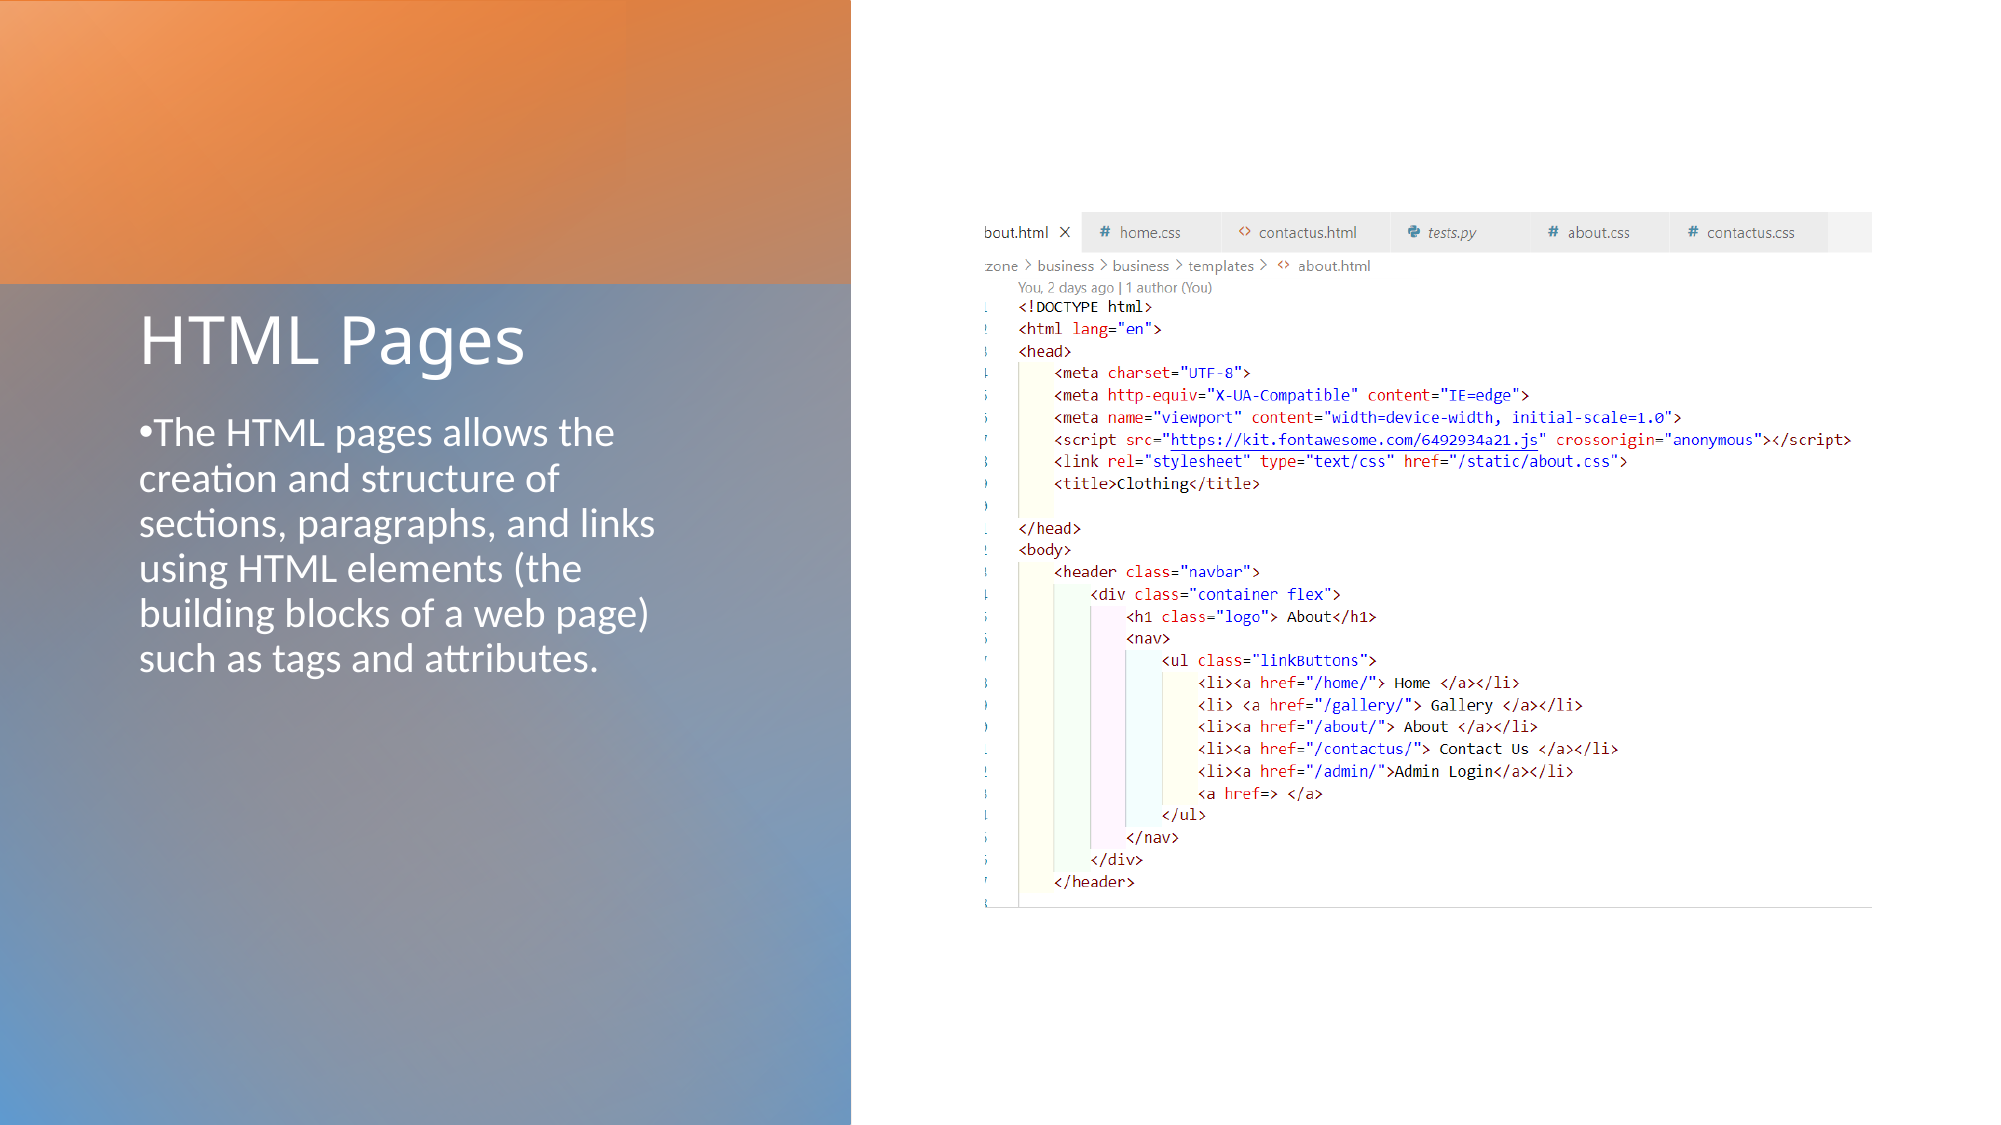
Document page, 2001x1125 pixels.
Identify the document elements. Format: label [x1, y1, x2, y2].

picture [985, 212, 1873, 913]
text_box [0, 0, 853, 1125]
